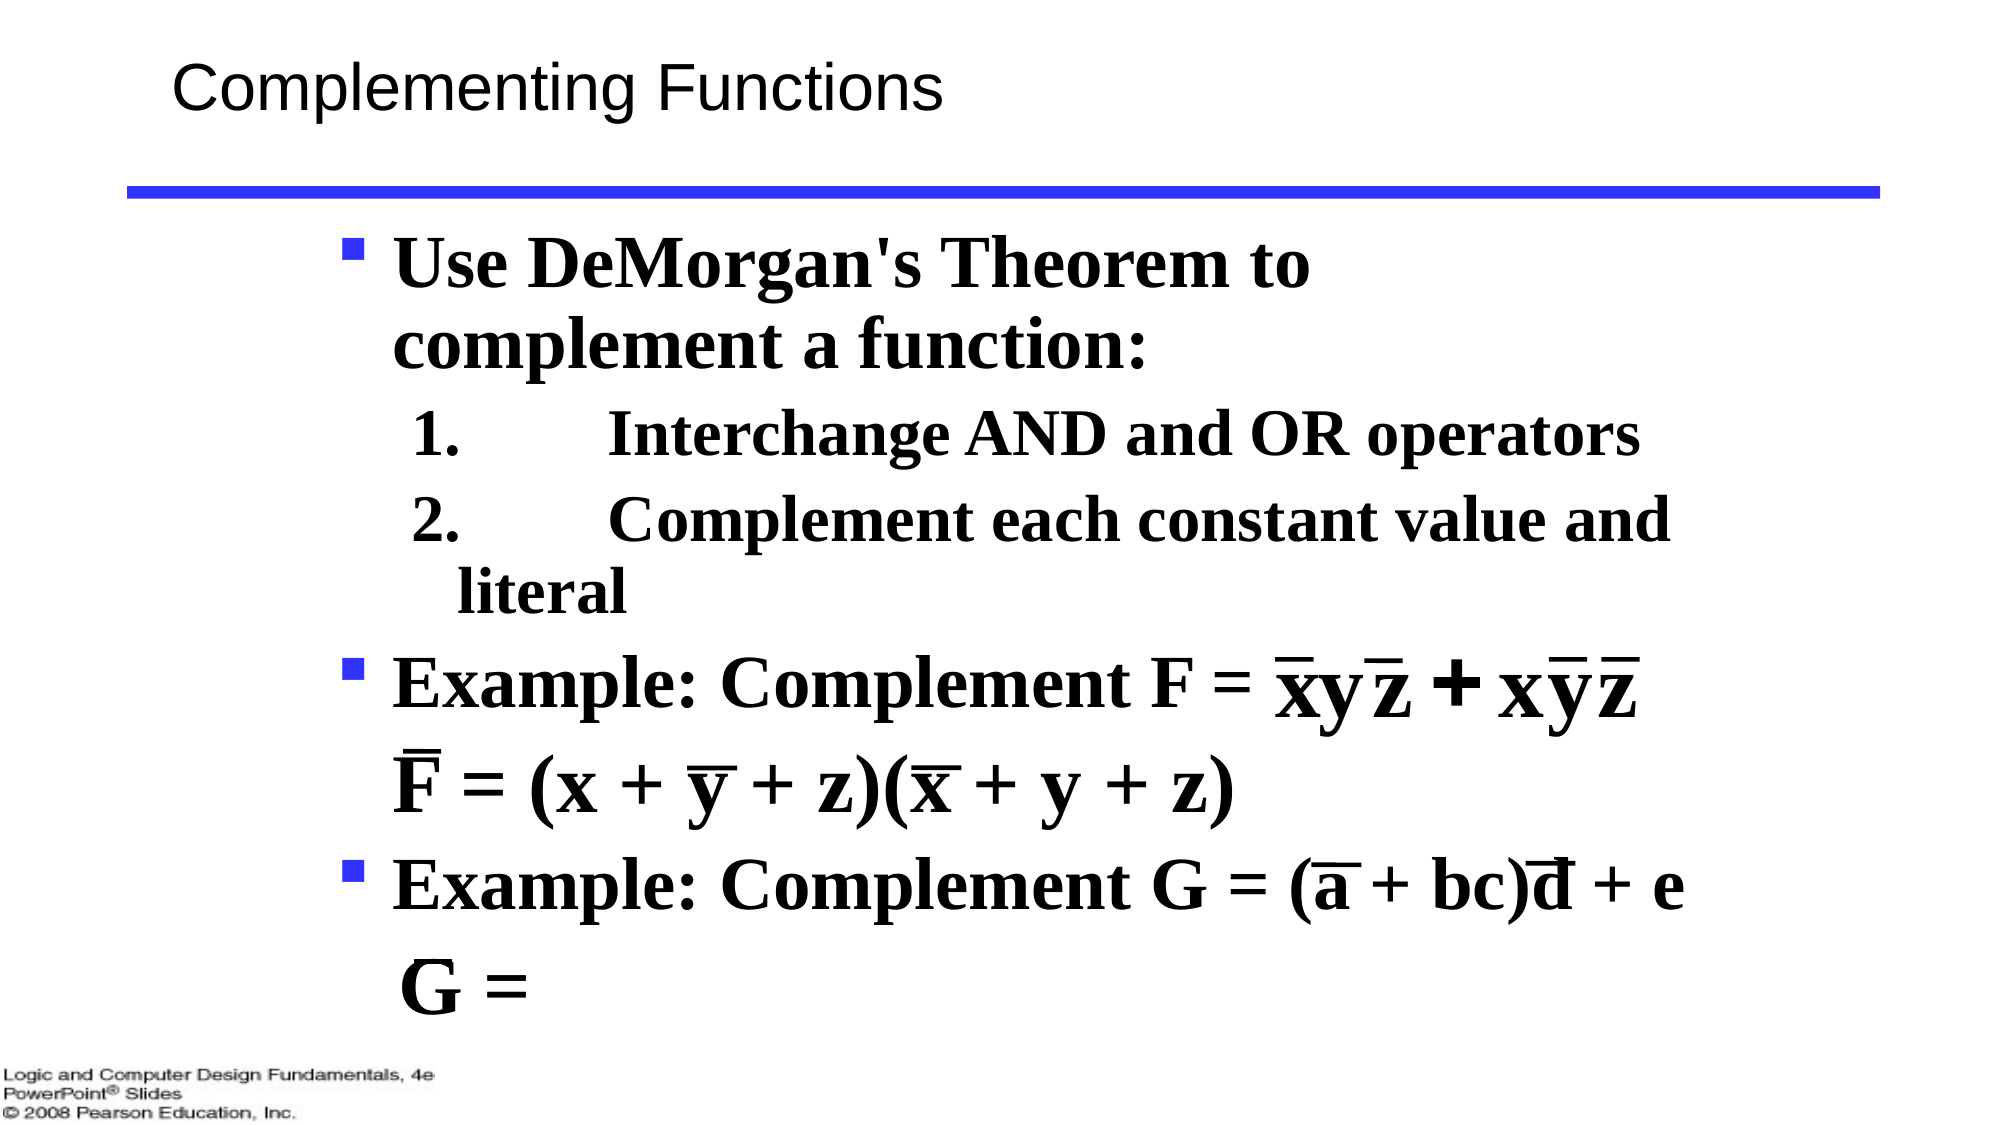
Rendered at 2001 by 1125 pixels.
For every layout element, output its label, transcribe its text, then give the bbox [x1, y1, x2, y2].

title Complementing Functions [156, 0, 1857, 168]
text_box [1275, 617, 1640, 738]
picture [3, 1066, 435, 1123]
list Use DeMorgan's Theorem to complement a function: 1. Interchange AND and OR operators 2. Complement each constant value and literal Example: Complement F = F = (x + y + z)(x + y + z) Example: Complement G = (a + bc)d + e G = [321, 215, 1713, 1041]
